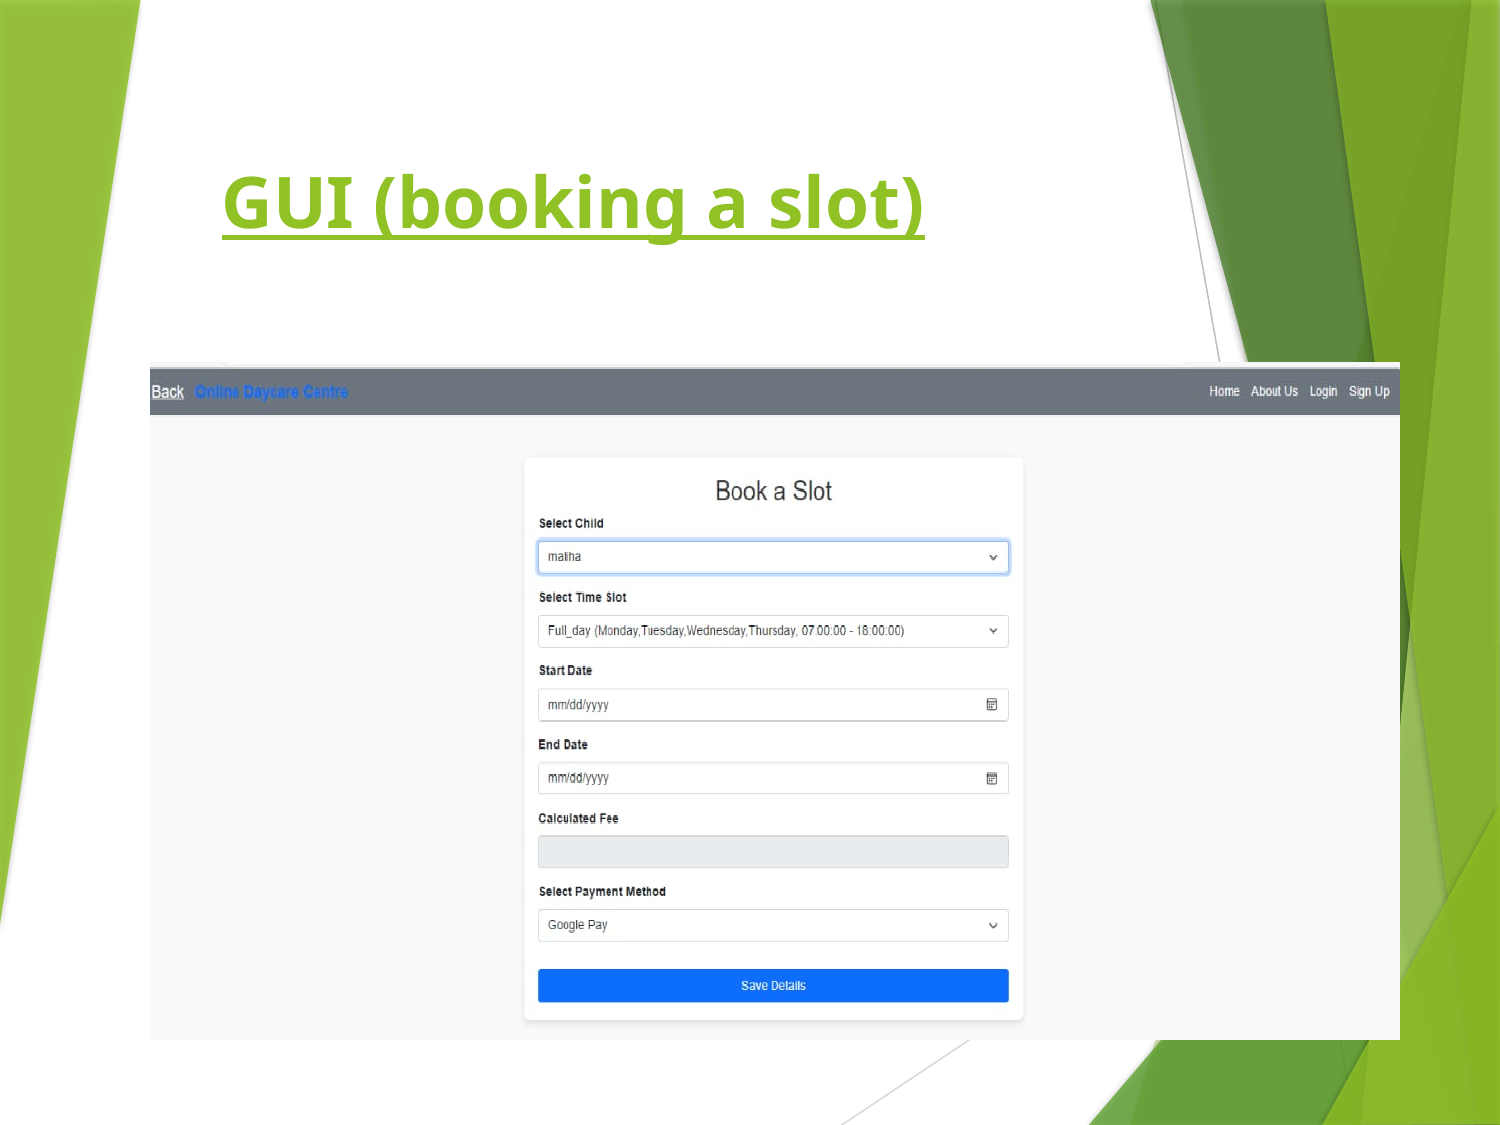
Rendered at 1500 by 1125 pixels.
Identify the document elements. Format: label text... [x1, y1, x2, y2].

picture [149, 361, 1401, 1041]
title GUI (booking a slot) [174, 149, 1300, 251]
